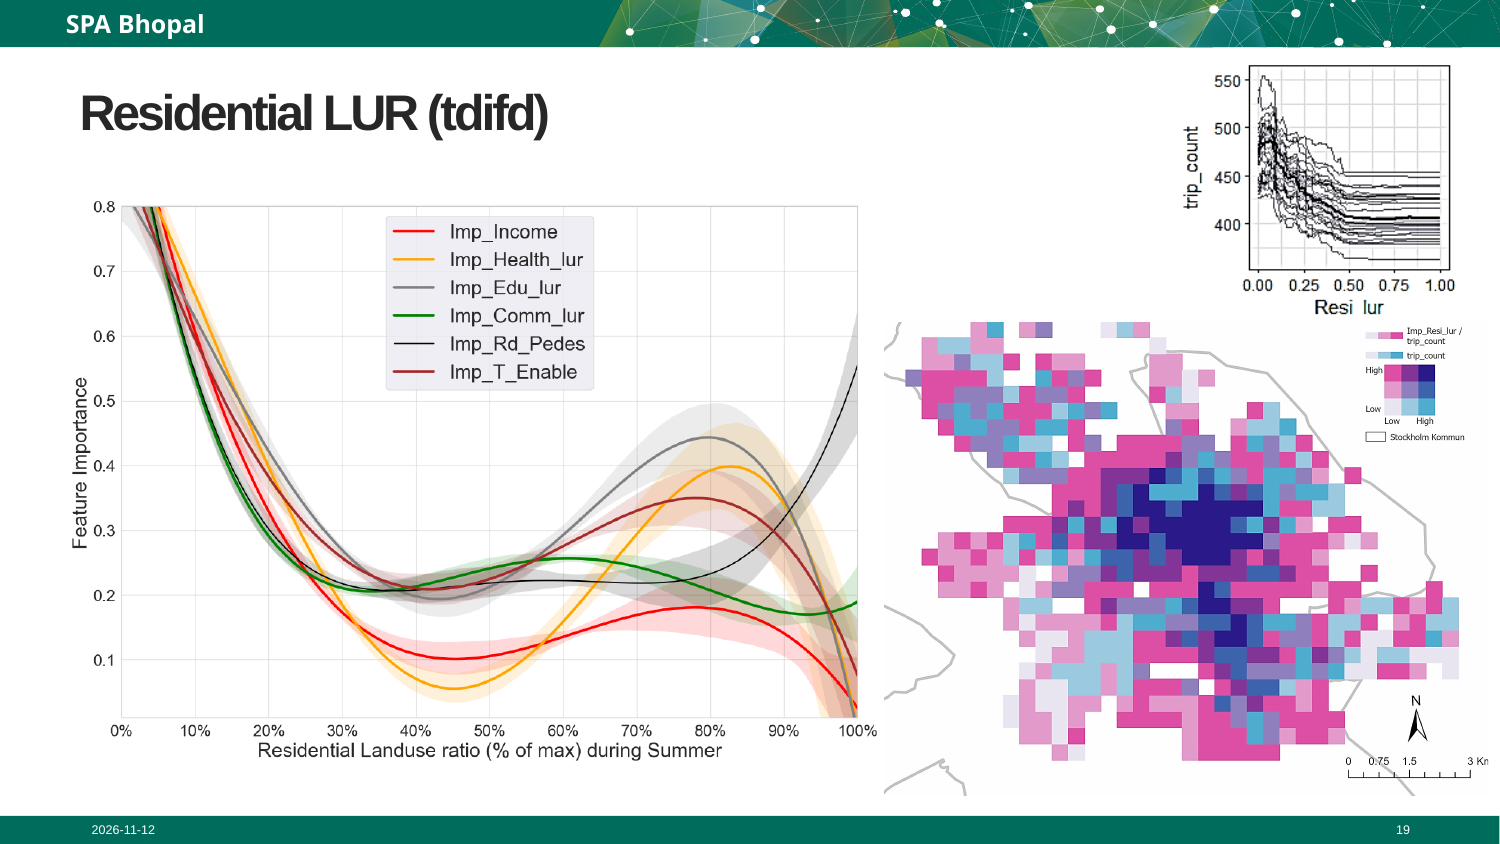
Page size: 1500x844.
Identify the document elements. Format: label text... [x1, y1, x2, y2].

title Residential LUR (tdifd) [64, 79, 1182, 185]
picture [1182, 55, 1456, 315]
picture [63, 195, 880, 764]
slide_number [76, 814, 427, 844]
slide_number 19 [1074, 814, 1425, 844]
picture [884, 322, 1489, 796]
picture [375, 0, 1500, 48]
